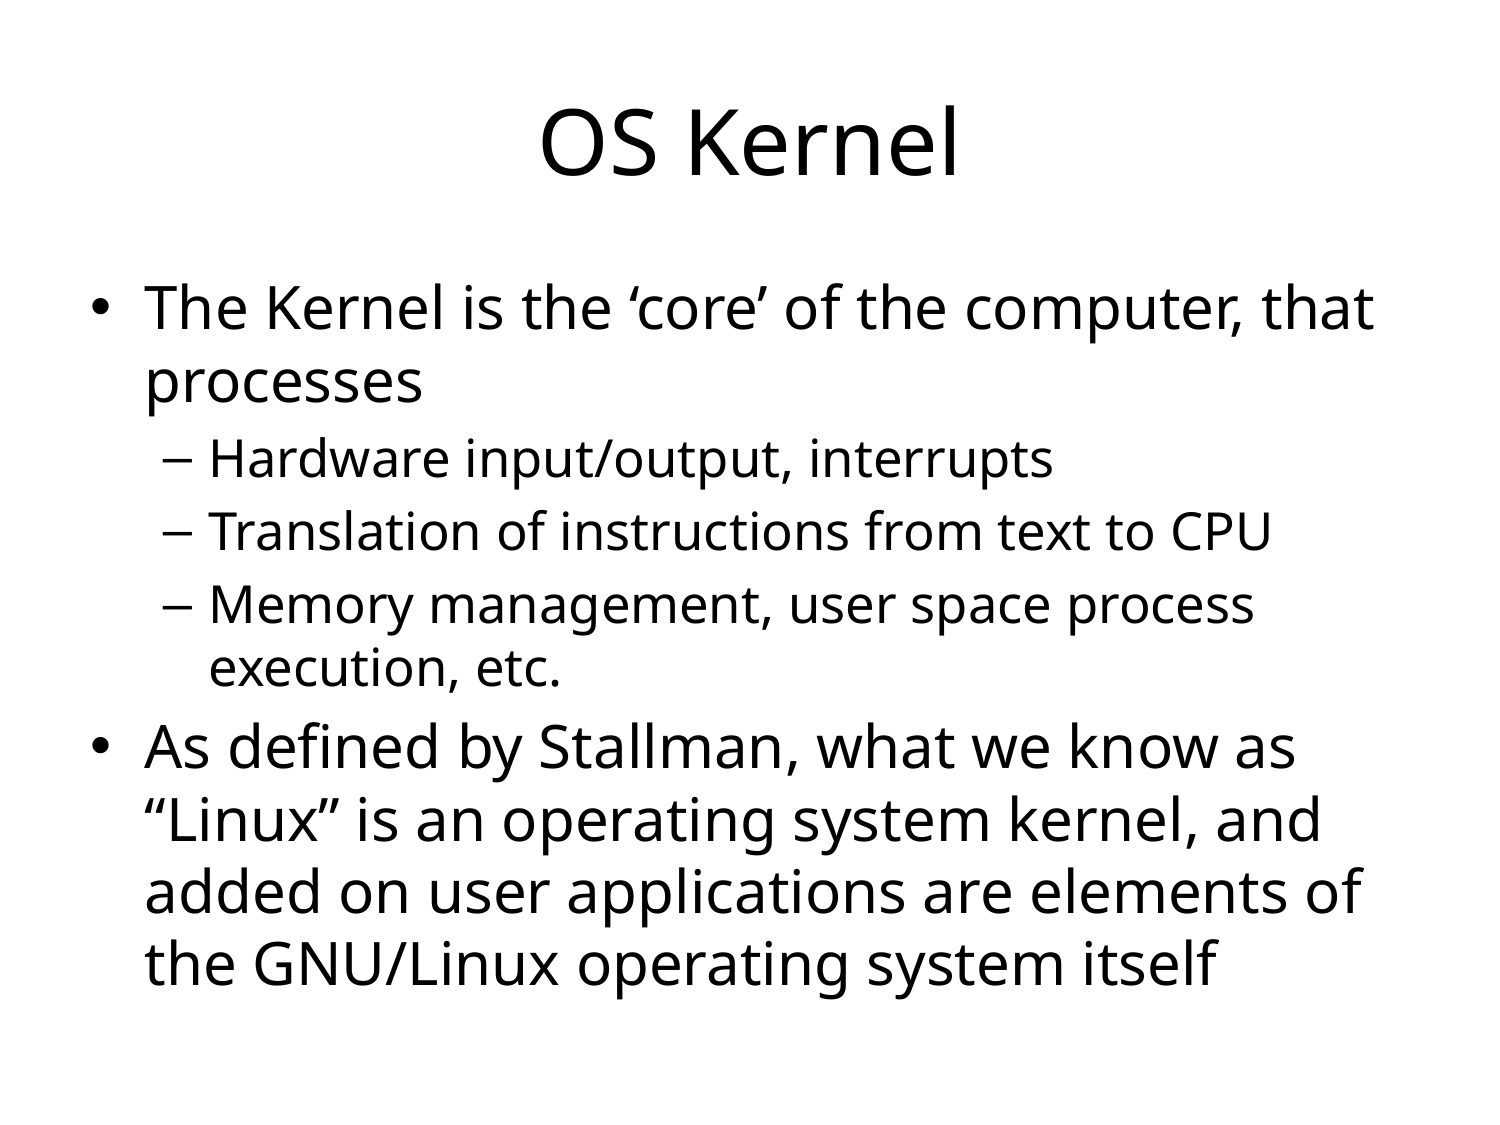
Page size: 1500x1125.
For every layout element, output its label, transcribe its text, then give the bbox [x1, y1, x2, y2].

title OS Kernel [75, 45, 1425, 233]
list The Kernel is the ‘core’ of the computer, that processes Hardware input/output, interrupts Translation of instructions from text to CPU Memory management, user space process execution, etc. As defined by Stallman, what we know as “Linux” is an operating system kernel, and added on user applications are elements of the GNU/Linux operating system itself [75, 262, 1425, 1005]
